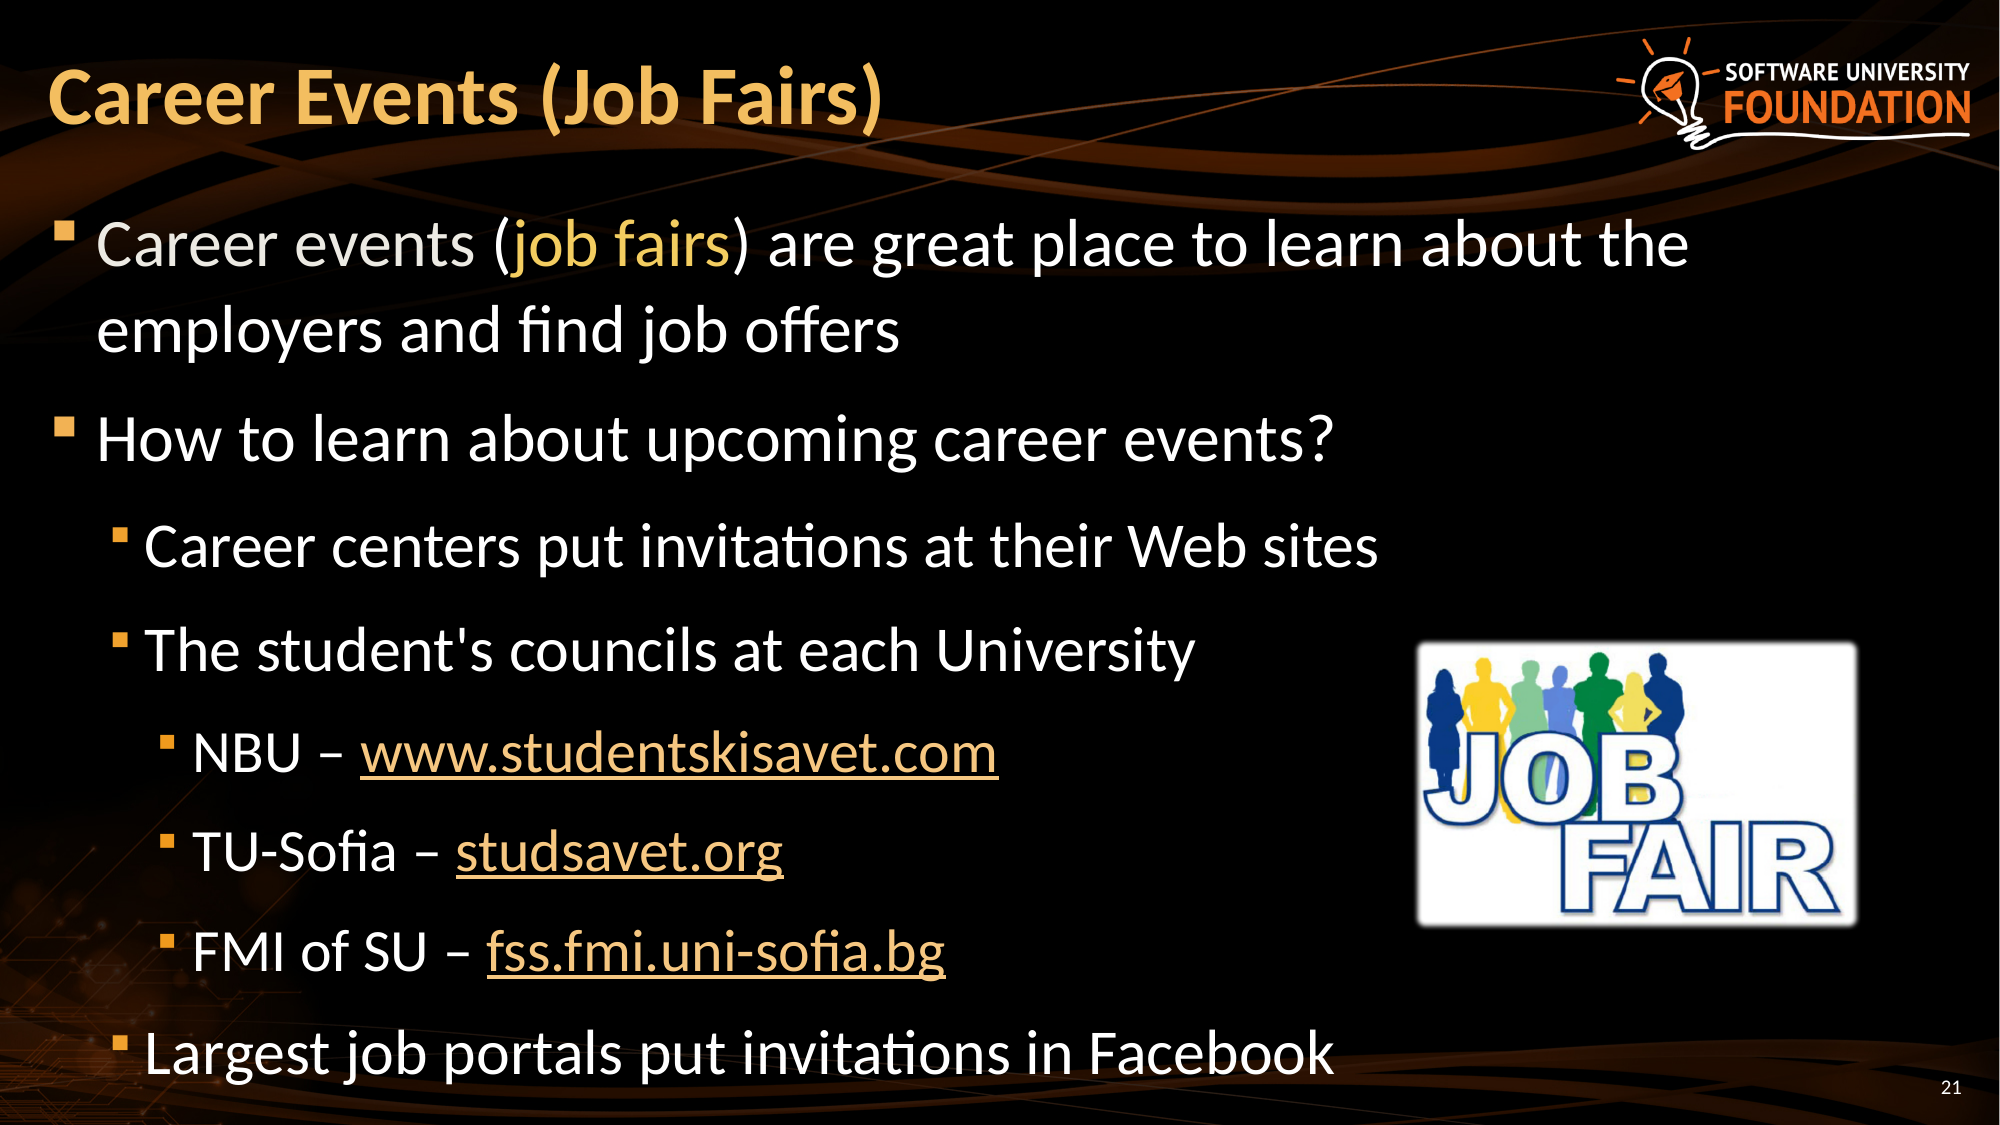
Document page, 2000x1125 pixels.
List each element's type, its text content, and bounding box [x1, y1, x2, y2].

title Career Events (Job Fairs) [30, 6, 1602, 189]
picture [0, 0, 2000, 1125]
list Career events (job fairs) are great place to learn about the employers and find job offers How to learn about upcoming career events? Career centers put invitations at their Web sites The student's councils at each University NBU – www.studentskisavet.com TU-Sofia – studsavet.org FMI of SU – fss.fmi.uni-sofia.bg Largest job portals put invitations in Facebook [31, 188, 1968, 1103]
